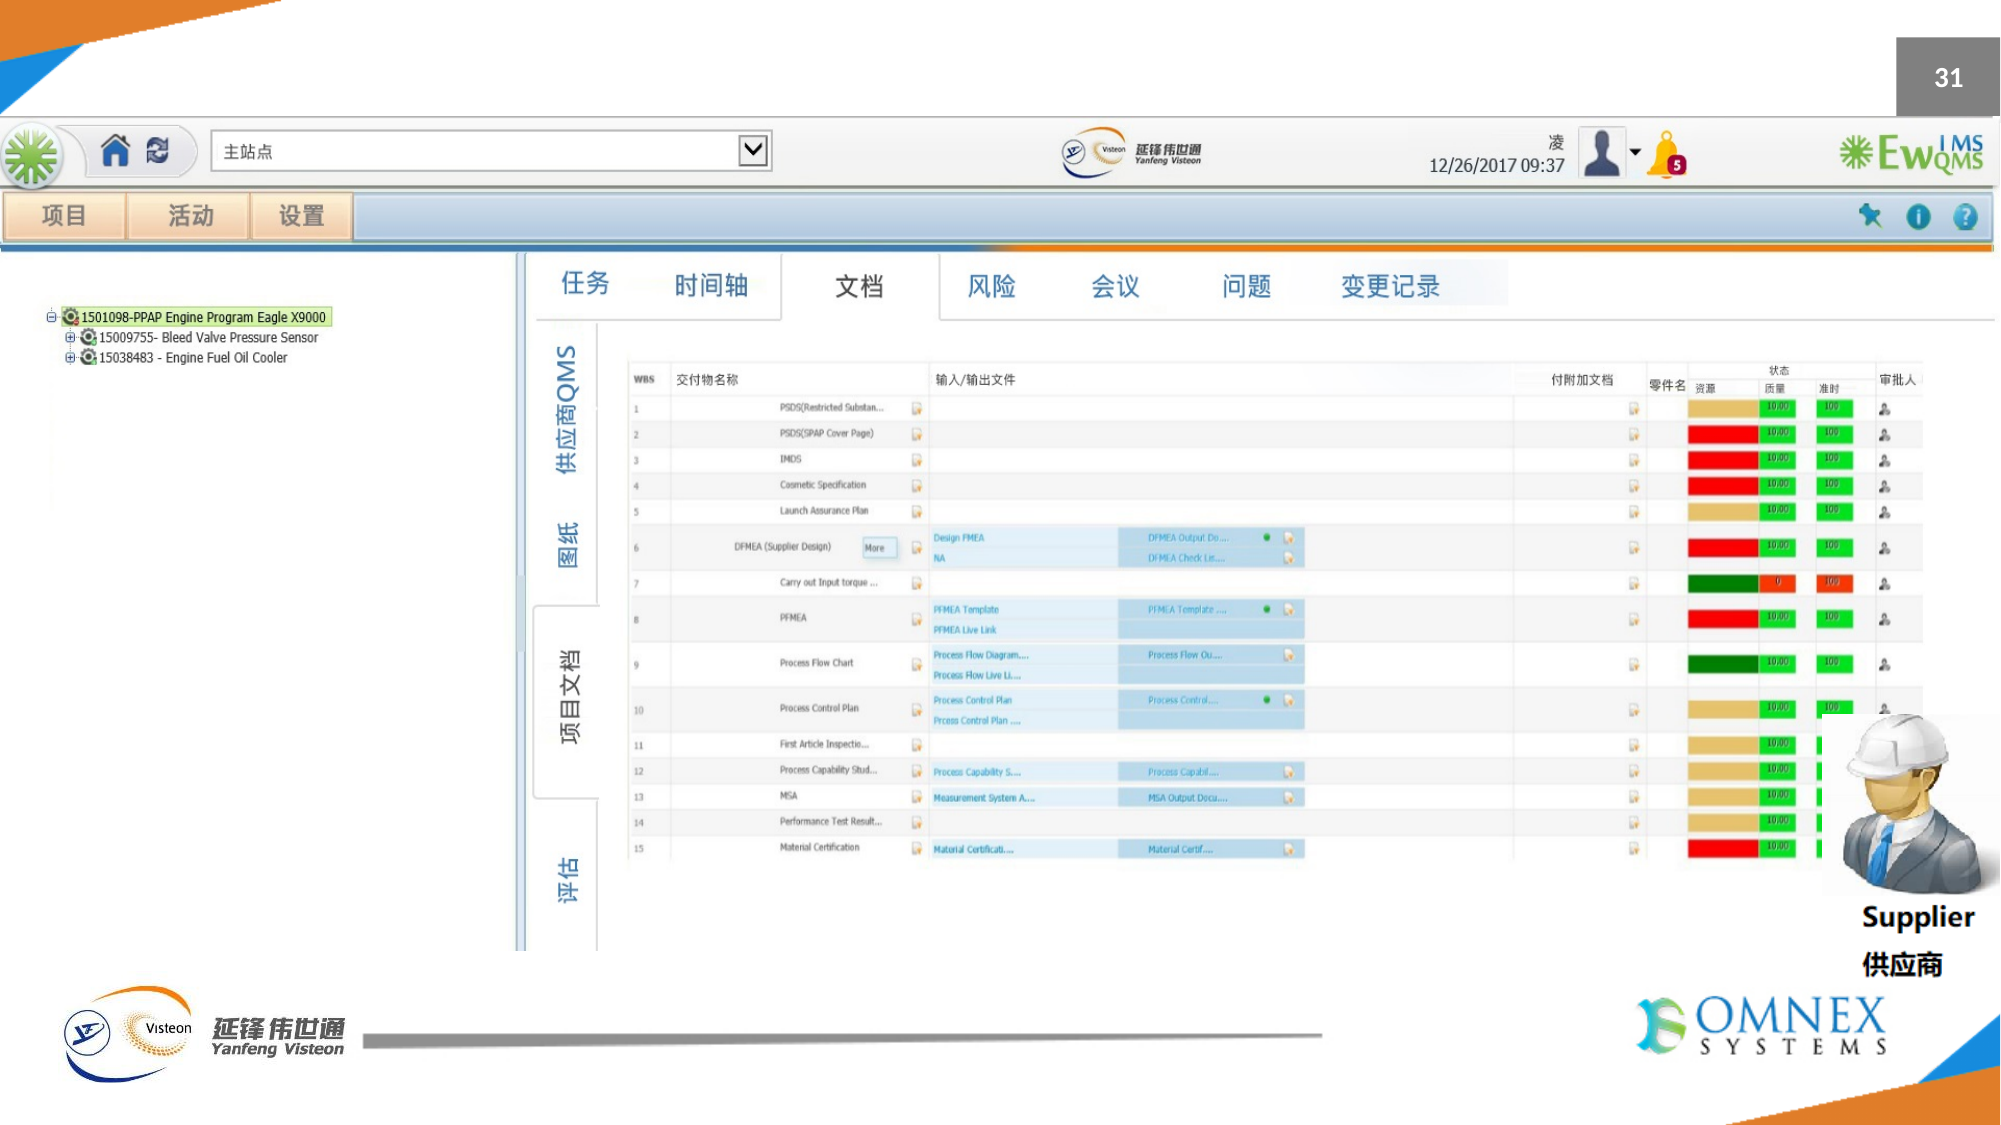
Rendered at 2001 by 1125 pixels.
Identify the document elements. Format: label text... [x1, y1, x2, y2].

picture [0, 0, 2000, 982]
picture [58, 971, 1354, 1083]
picture [1719, 1012, 2001, 1125]
slide_number 31 [1919, 46, 2000, 106]
picture [1616, 987, 1897, 1069]
